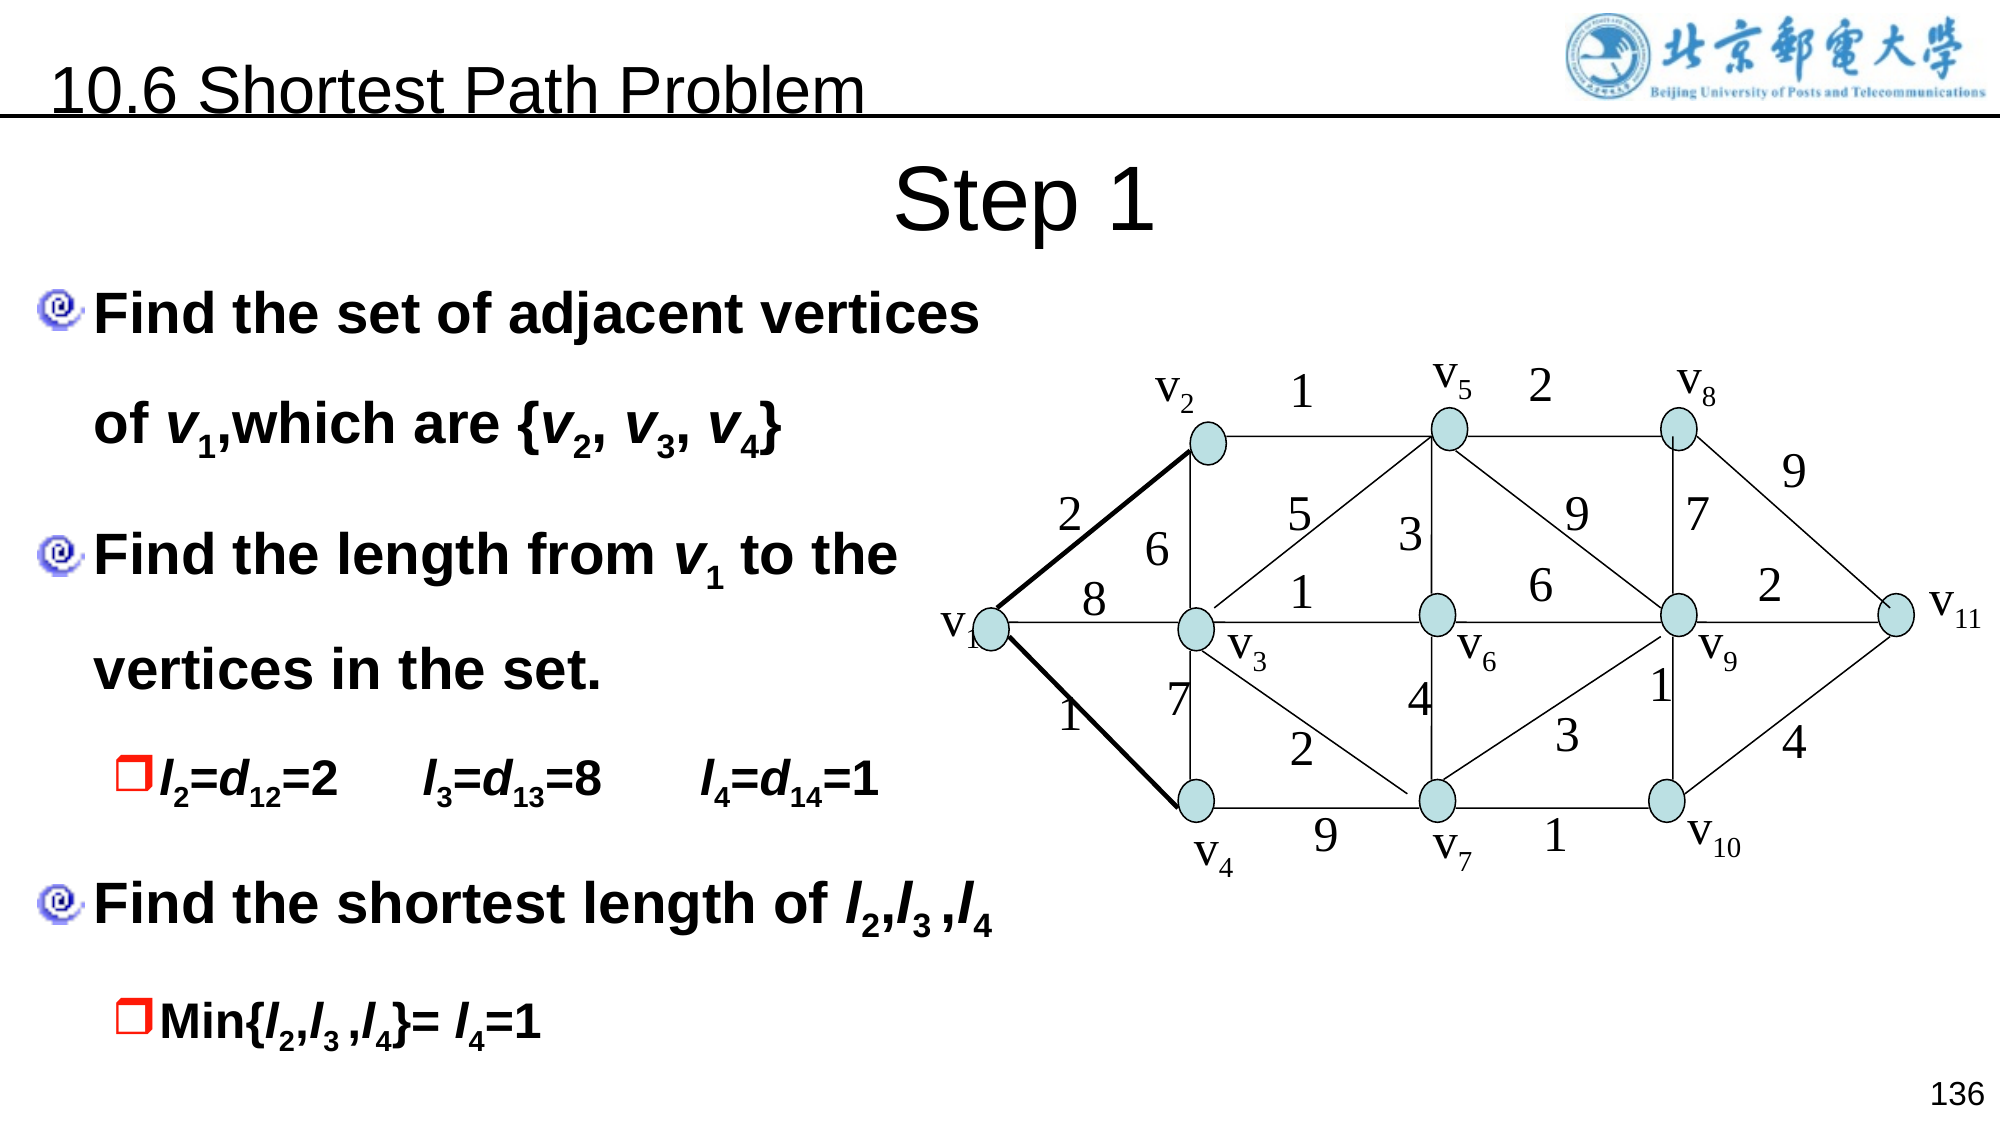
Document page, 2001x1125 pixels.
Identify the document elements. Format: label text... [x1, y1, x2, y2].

picture [37, 535, 85, 577]
text_box Find the set of adjacent vertices of v1,which are {v2, v3, v4} Find the length from v1 to the vertices in the set. l2=d12=2 l3=d13=8 l4=d14=1 Find the shortest length of l2,l3 ,l4 Min{l2,l3 ,l4}= l4=1 Connect v1 to v4 [22, 233, 1056, 1125]
text_box Step 1 [350, 131, 1701, 320]
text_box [924, 329, 2000, 910]
picture [37, 289, 85, 331]
picture [1849, 13, 1988, 101]
picture [37, 884, 85, 925]
text_box 10.6 Shortest Path Problem [34, 0, 1849, 135]
